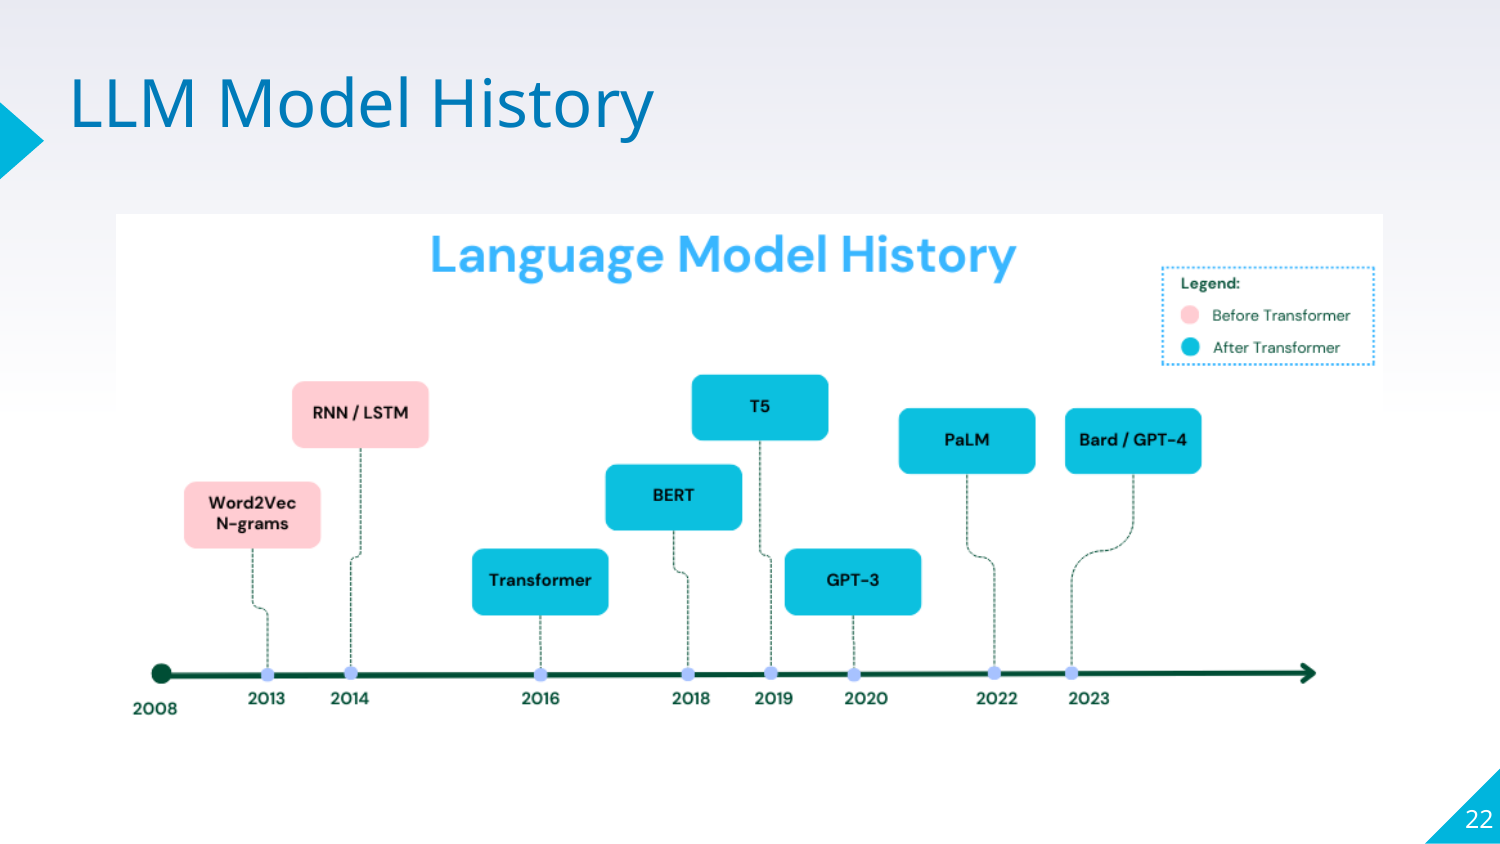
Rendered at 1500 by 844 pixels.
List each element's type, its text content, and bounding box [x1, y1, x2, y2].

slide_number 22 [1418, 760, 1494, 838]
picture [116, 214, 1383, 744]
title LLM Model History [68, 76, 1384, 254]
